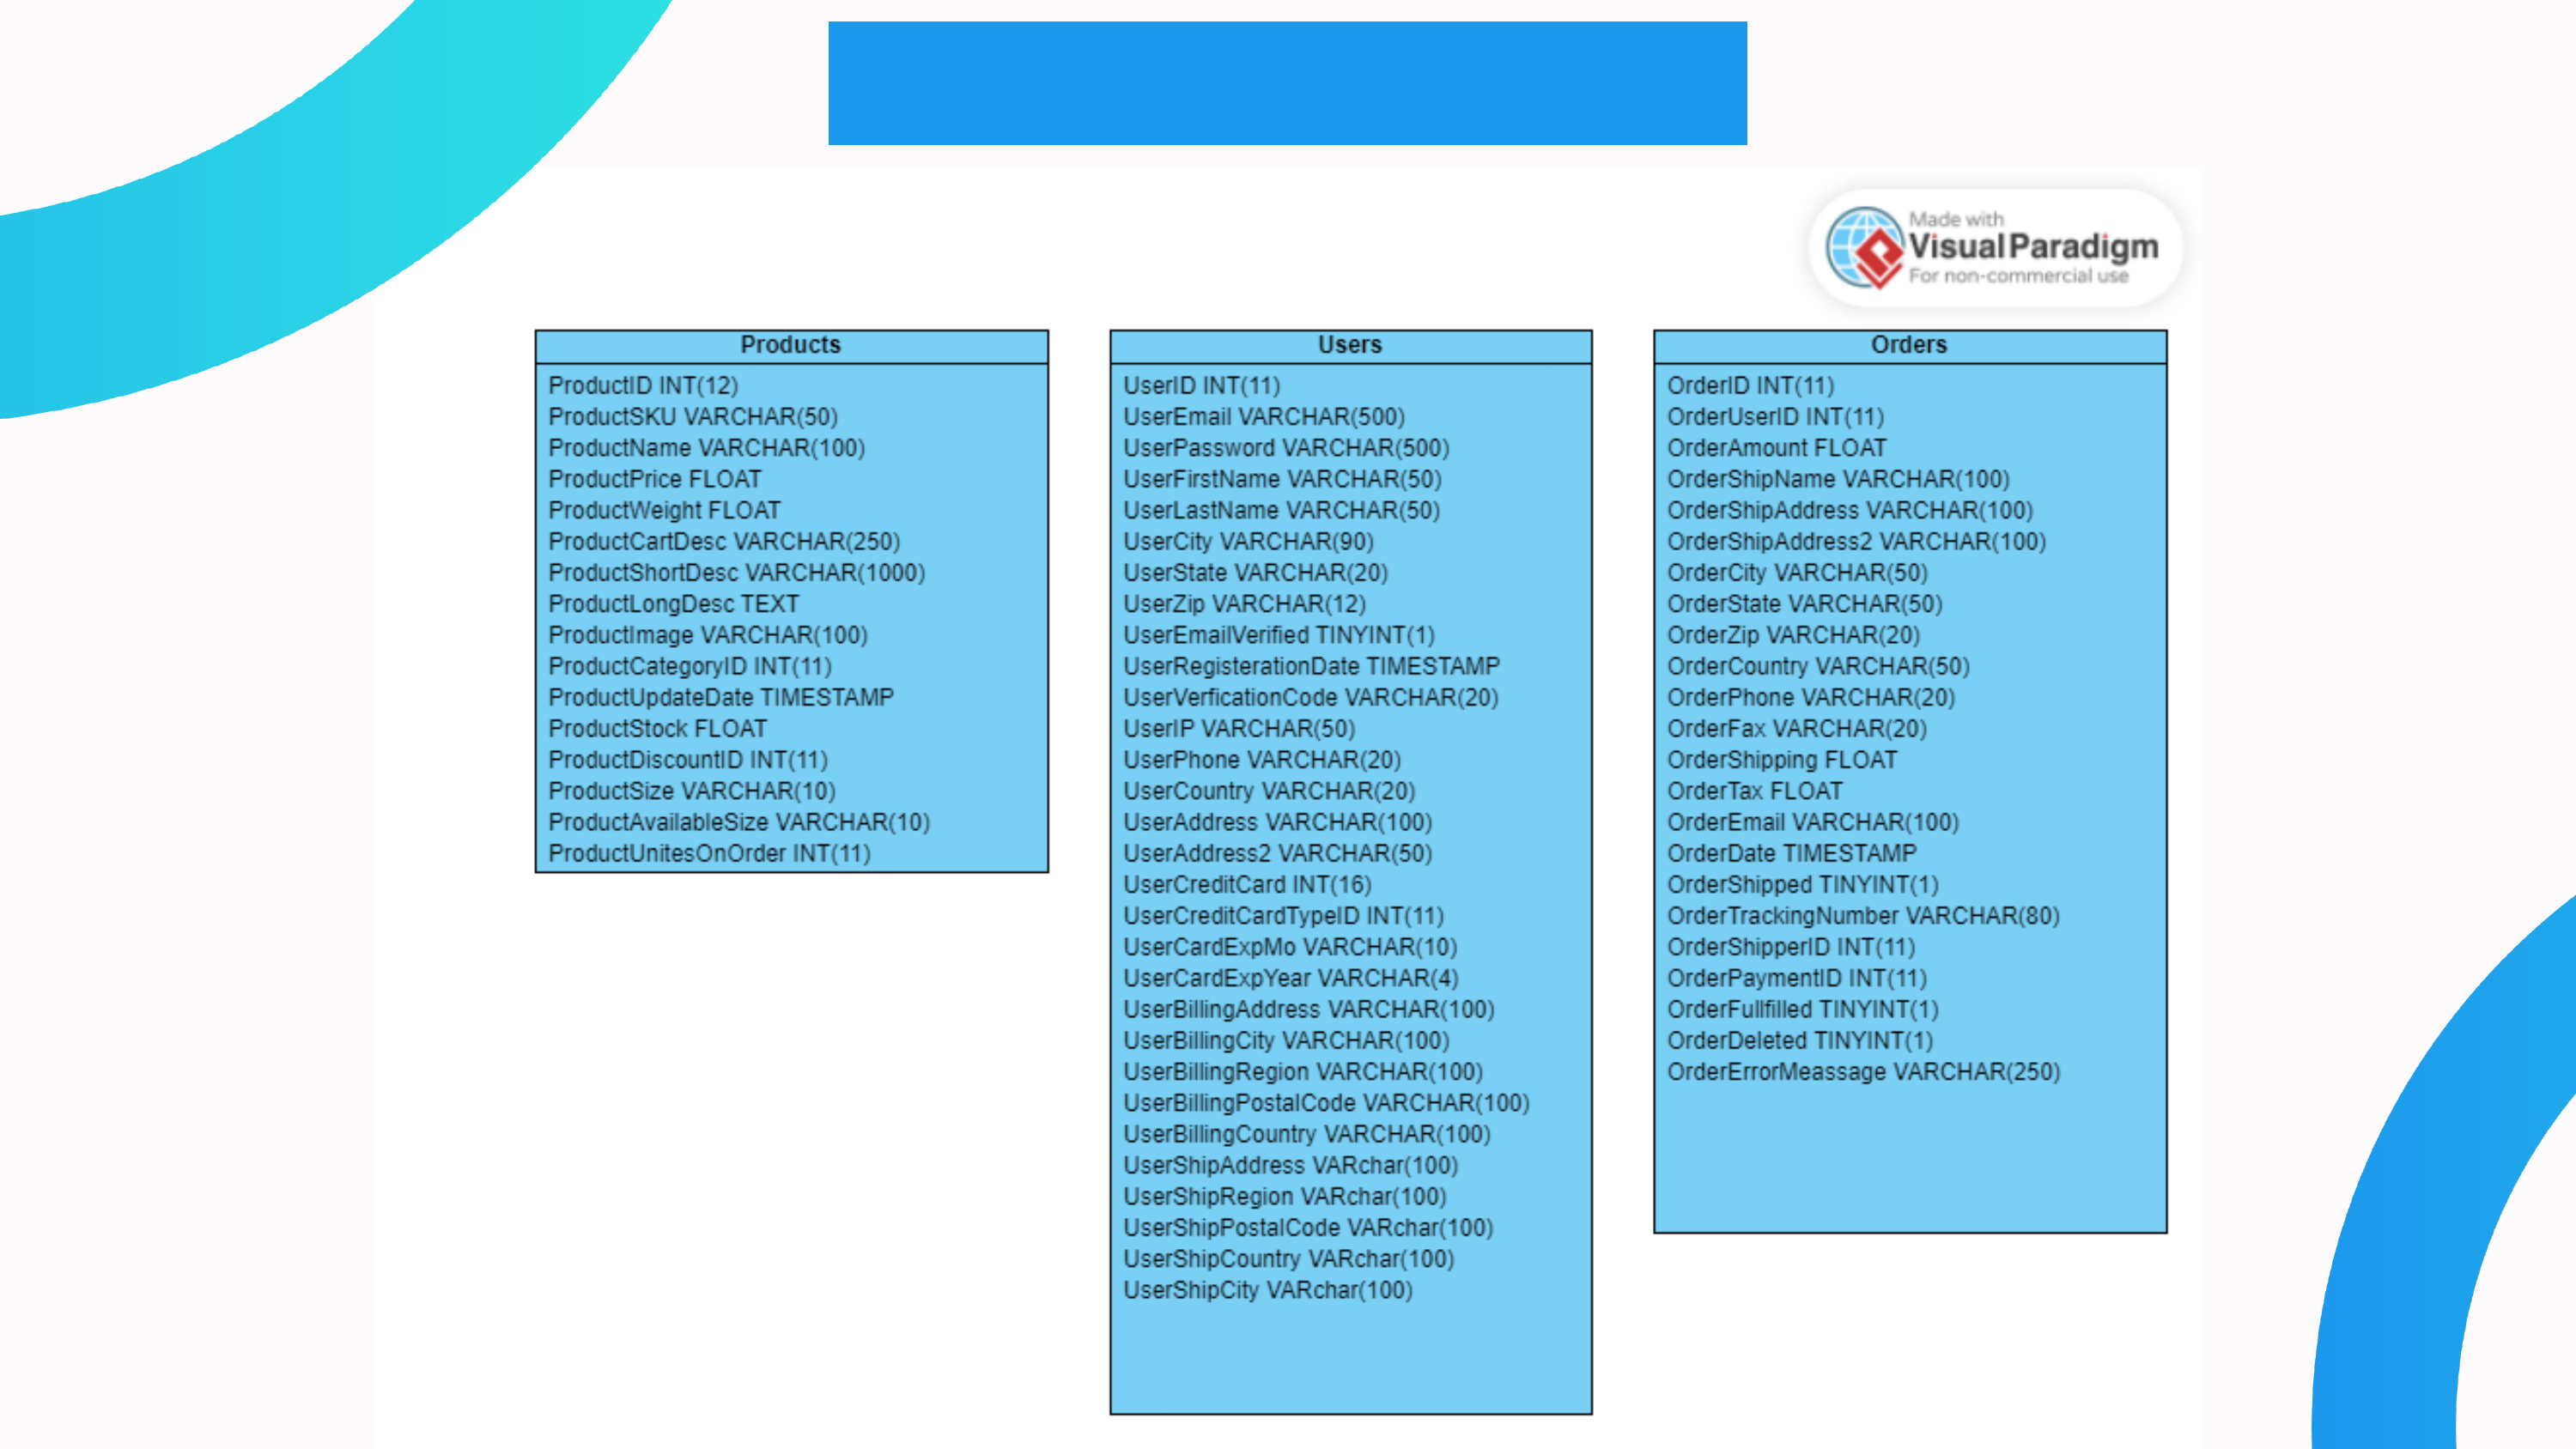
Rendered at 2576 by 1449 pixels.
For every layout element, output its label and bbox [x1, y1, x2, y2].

text_box [828, 21, 1748, 145]
text_box [2312, 757, 2576, 1449]
text_box [374, 168, 2202, 1449]
text_box [0, 0, 825, 426]
